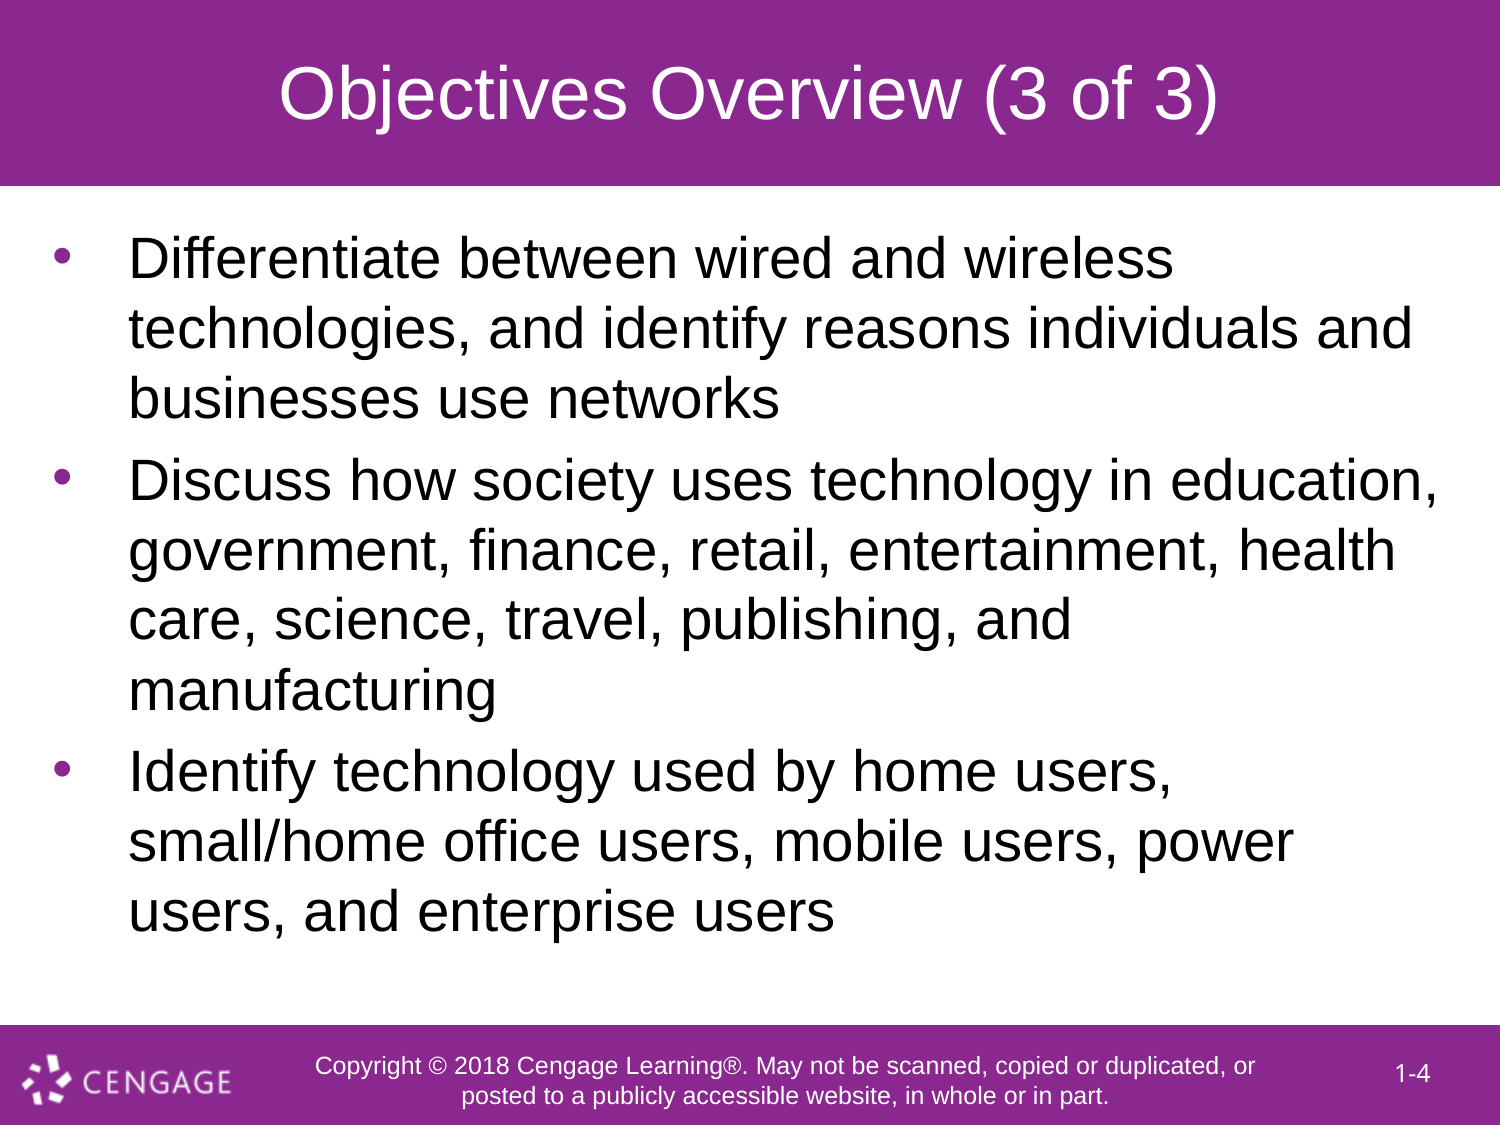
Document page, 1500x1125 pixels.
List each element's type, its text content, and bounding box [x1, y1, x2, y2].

picture [12, 1045, 236, 1113]
title Objectives Overview (3 of 3) [7, 4, 1493, 175]
list Differentiate between wired and wireless technologies, and identify reasons individuals and businesses use networks Discuss how society uses technology in education, government, finance, retail, entertainment, health care, science, travel, publishing, and manufacturing Identify technology used by home users, small/home office users, mobile users, power users, and enterprise users [37, 212, 1475, 1005]
